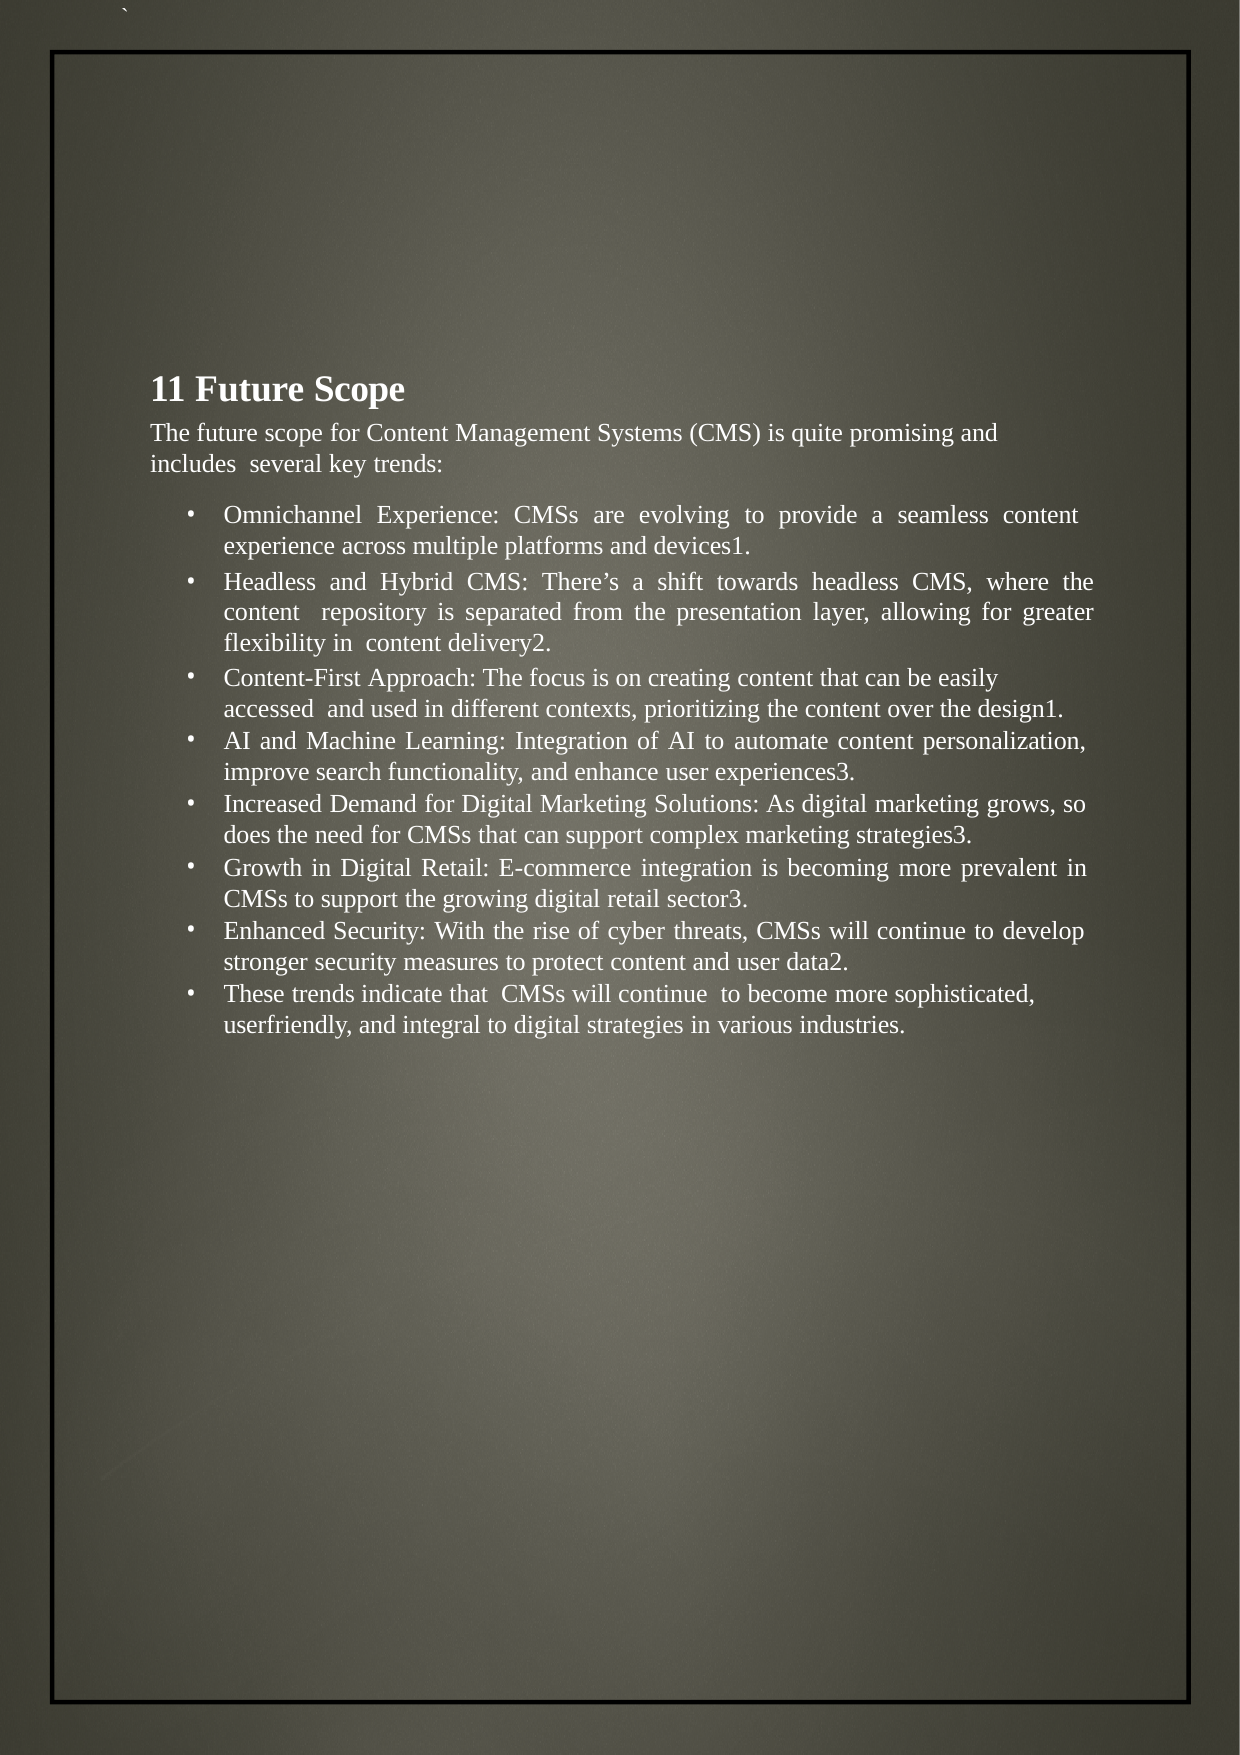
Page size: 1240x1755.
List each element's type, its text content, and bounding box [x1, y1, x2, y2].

text_box ` [118, 0, 131, 30]
text_box 11 Future Scope The future scope for Content Management Systems (CMS) is quite promising and includes several key trends: Omnichannel Experience: CMSs are evolving to provide a seamless content experience across multiple platforms and devices1. Headless and Hybrid CMS: There’s a shift towards headless CMS, where the content repository is separated from the presentation layer, allowing for greater flexibility in content delivery2. Content-First Approach: The focus is on creating content that can be easily accessed and used in different contexts, prioritizing the content over the design1. AI and Machine Learning: Integration of AI to automate content personalization, improve search functionality, and enhance user experiences3. Increased Demand for Digital Marketing Solutions: As digital marketing grows, so does the need for CMSs that can support complex marketing strategies3. Growth in Digital Retail: E-commerce integration is becoming more prevalent in CMSs to support the growing digital retail sector3. Enhanced Security: With the rise of cyber threats, CMSs will continue to develop stronger security measures to protect content and user data2. These trends indicate that CMSs will continue to become more sophisticated, userfriendly, and integral to digital strategies in various industries. [147, 352, 1095, 1040]
text_box [49, 49, 1191, 1705]
